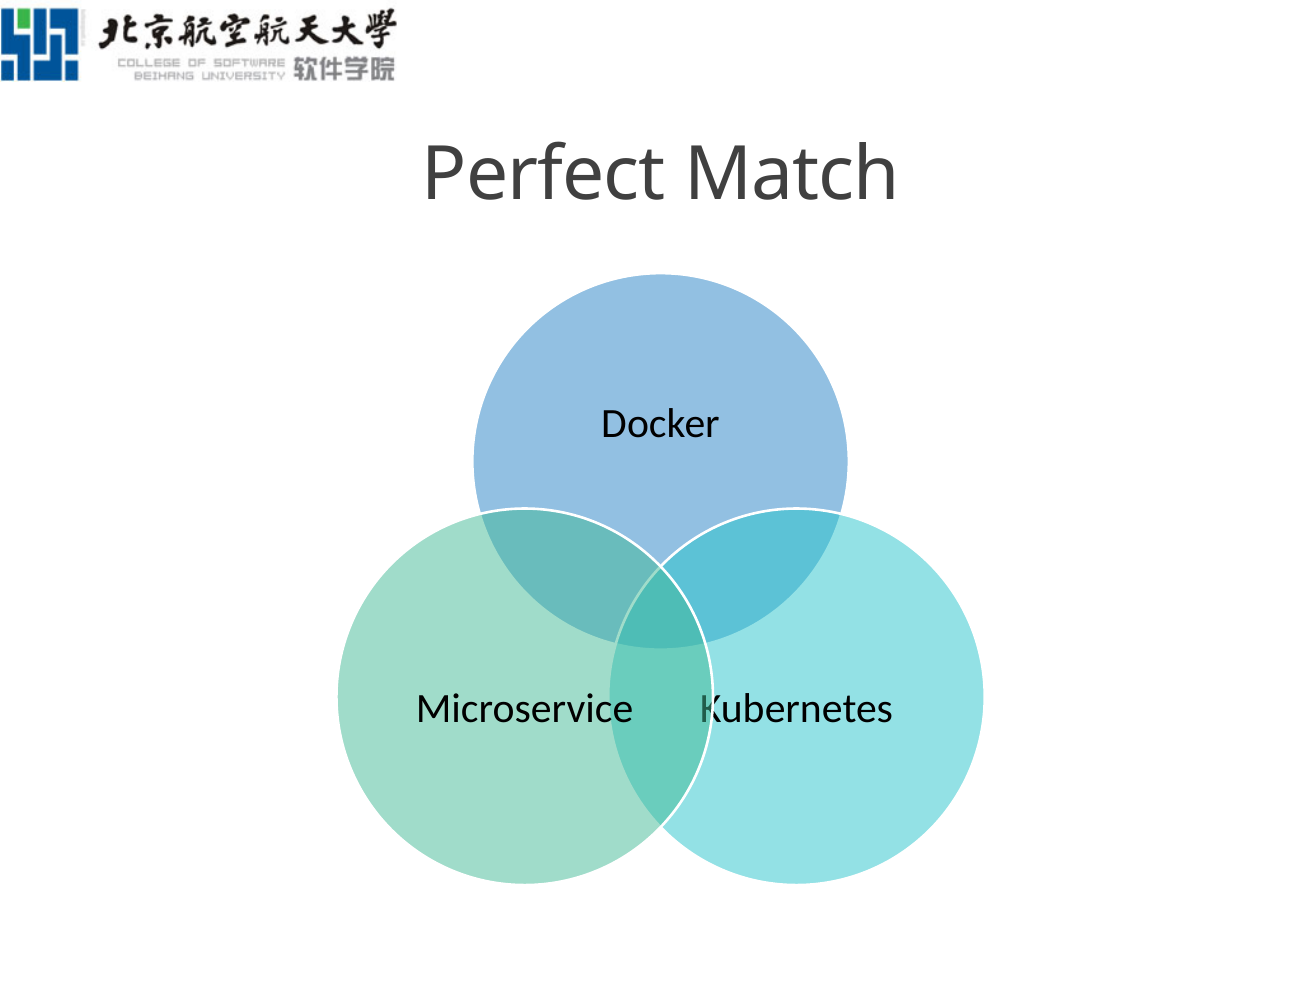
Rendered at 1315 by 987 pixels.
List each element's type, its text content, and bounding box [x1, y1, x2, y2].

title Perfect Match [118, 103, 1204, 222]
picture [0, 0, 398, 82]
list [117, 264, 1204, 894]
